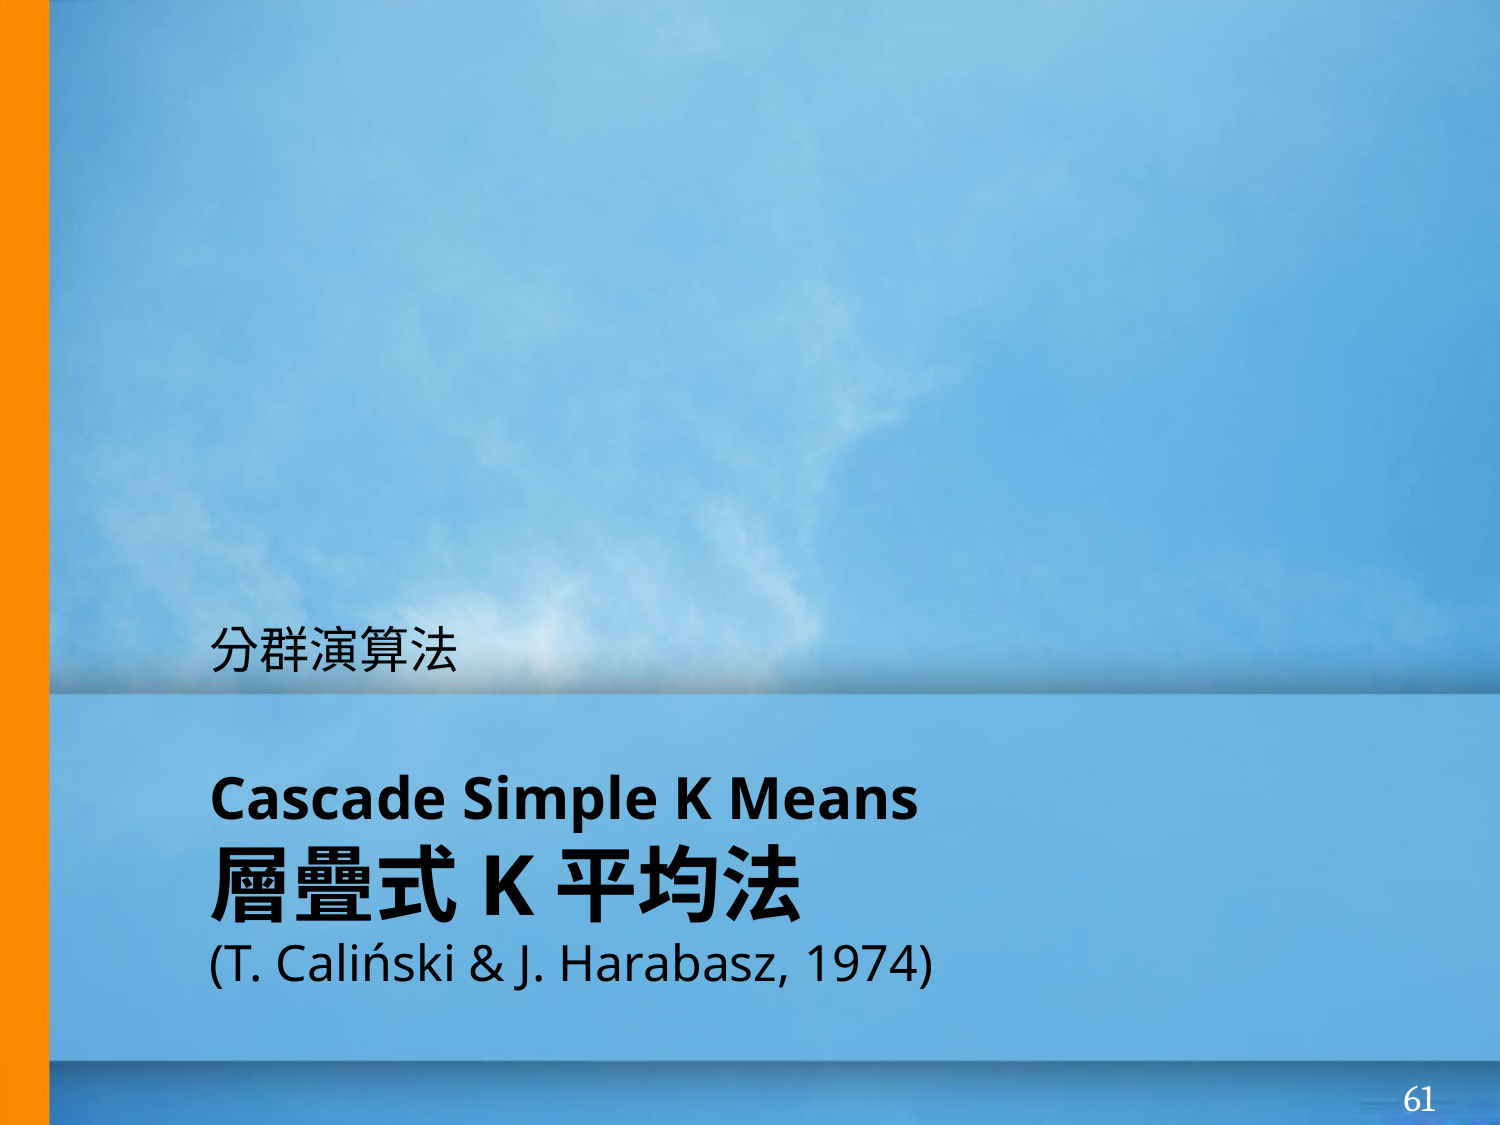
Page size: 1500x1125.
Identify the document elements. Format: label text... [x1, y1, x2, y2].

slide_number ‹#› [1350, 1074, 1488, 1118]
title Cascade Simple K Means 層疊式K平均法 (T. Caliński & J. Harabasz, 1974) [194, 693, 1422, 1060]
subtitle 分群演算法 [194, 549, 1024, 694]
picture [0, 0, 1500, 1125]
